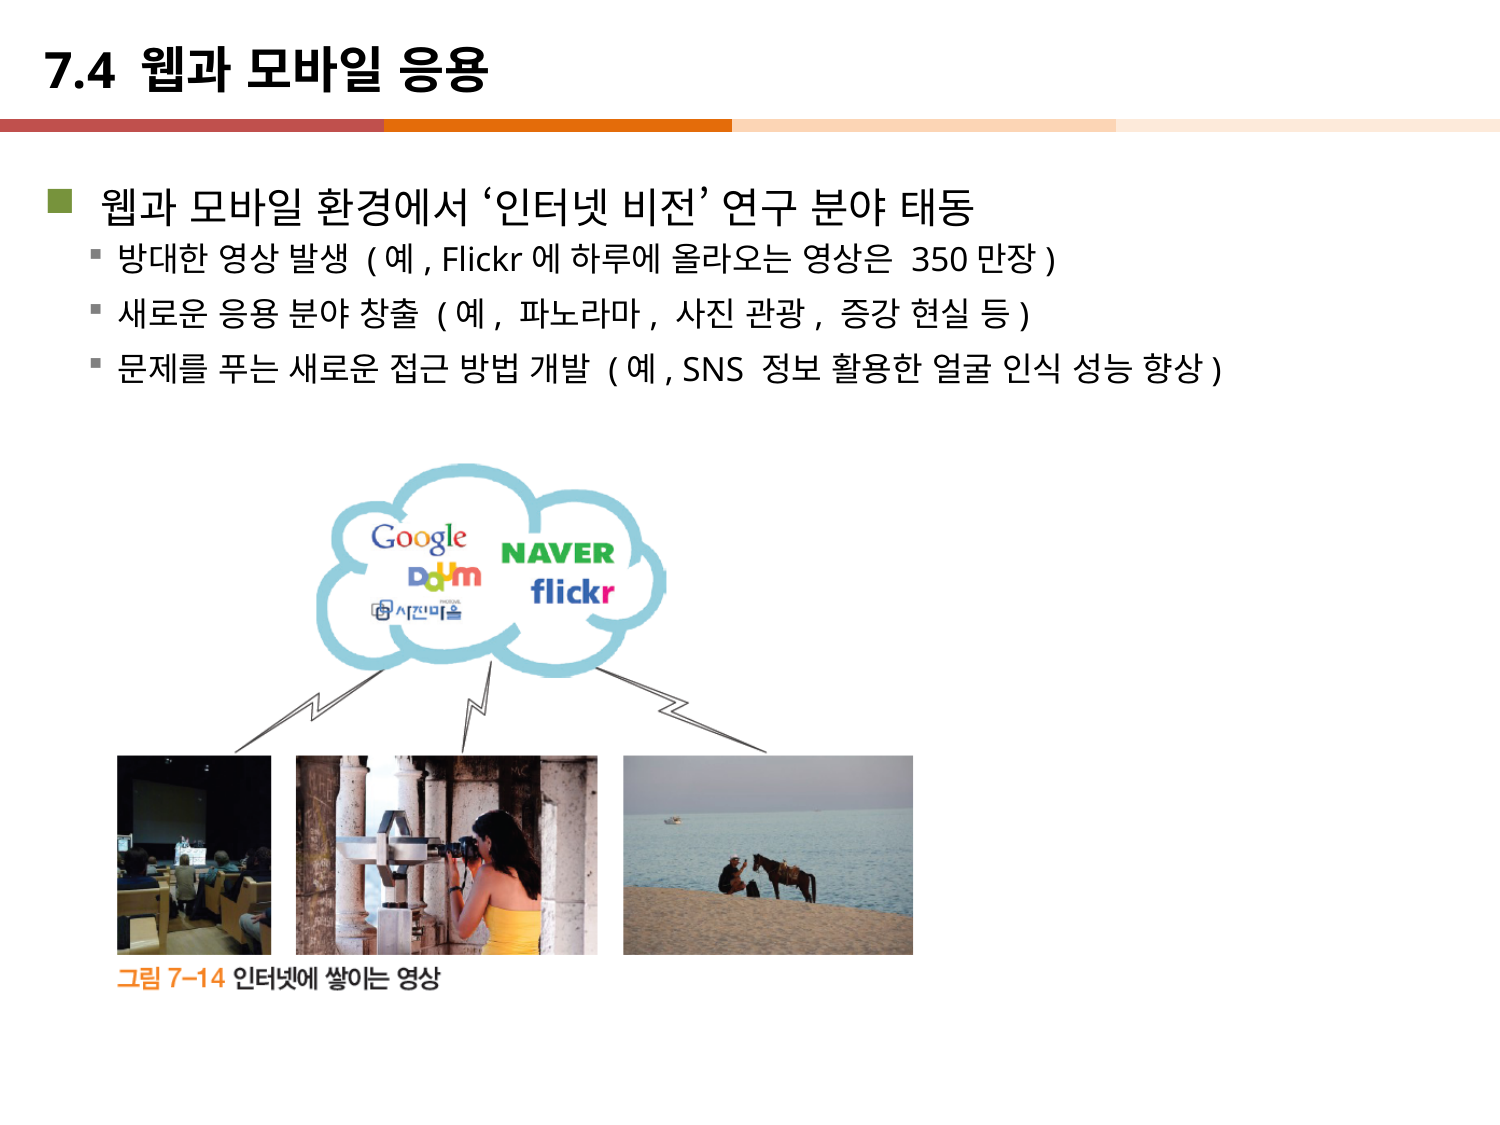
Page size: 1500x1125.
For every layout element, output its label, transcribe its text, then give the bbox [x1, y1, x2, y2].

list 웹과 모바일 환경에서 ‘인터넷 비전’ 연구 분야 태동 방대한 영상 발생 (예, Flickr에 하루에 올라오는 영상은 350만장) 새로운 응용 분야 창출 (예, 파노라마, 사진 관광, 증강 현실 등) 문제를 푸는 새로운 접근 방법 개발 (예, SNS 정보 활용한 얼굴 인식 성능 향상) [29, 148, 1471, 1083]
picture [100, 455, 926, 997]
title 7.4 웹과 모바일 응용 [29, 23, 1270, 114]
